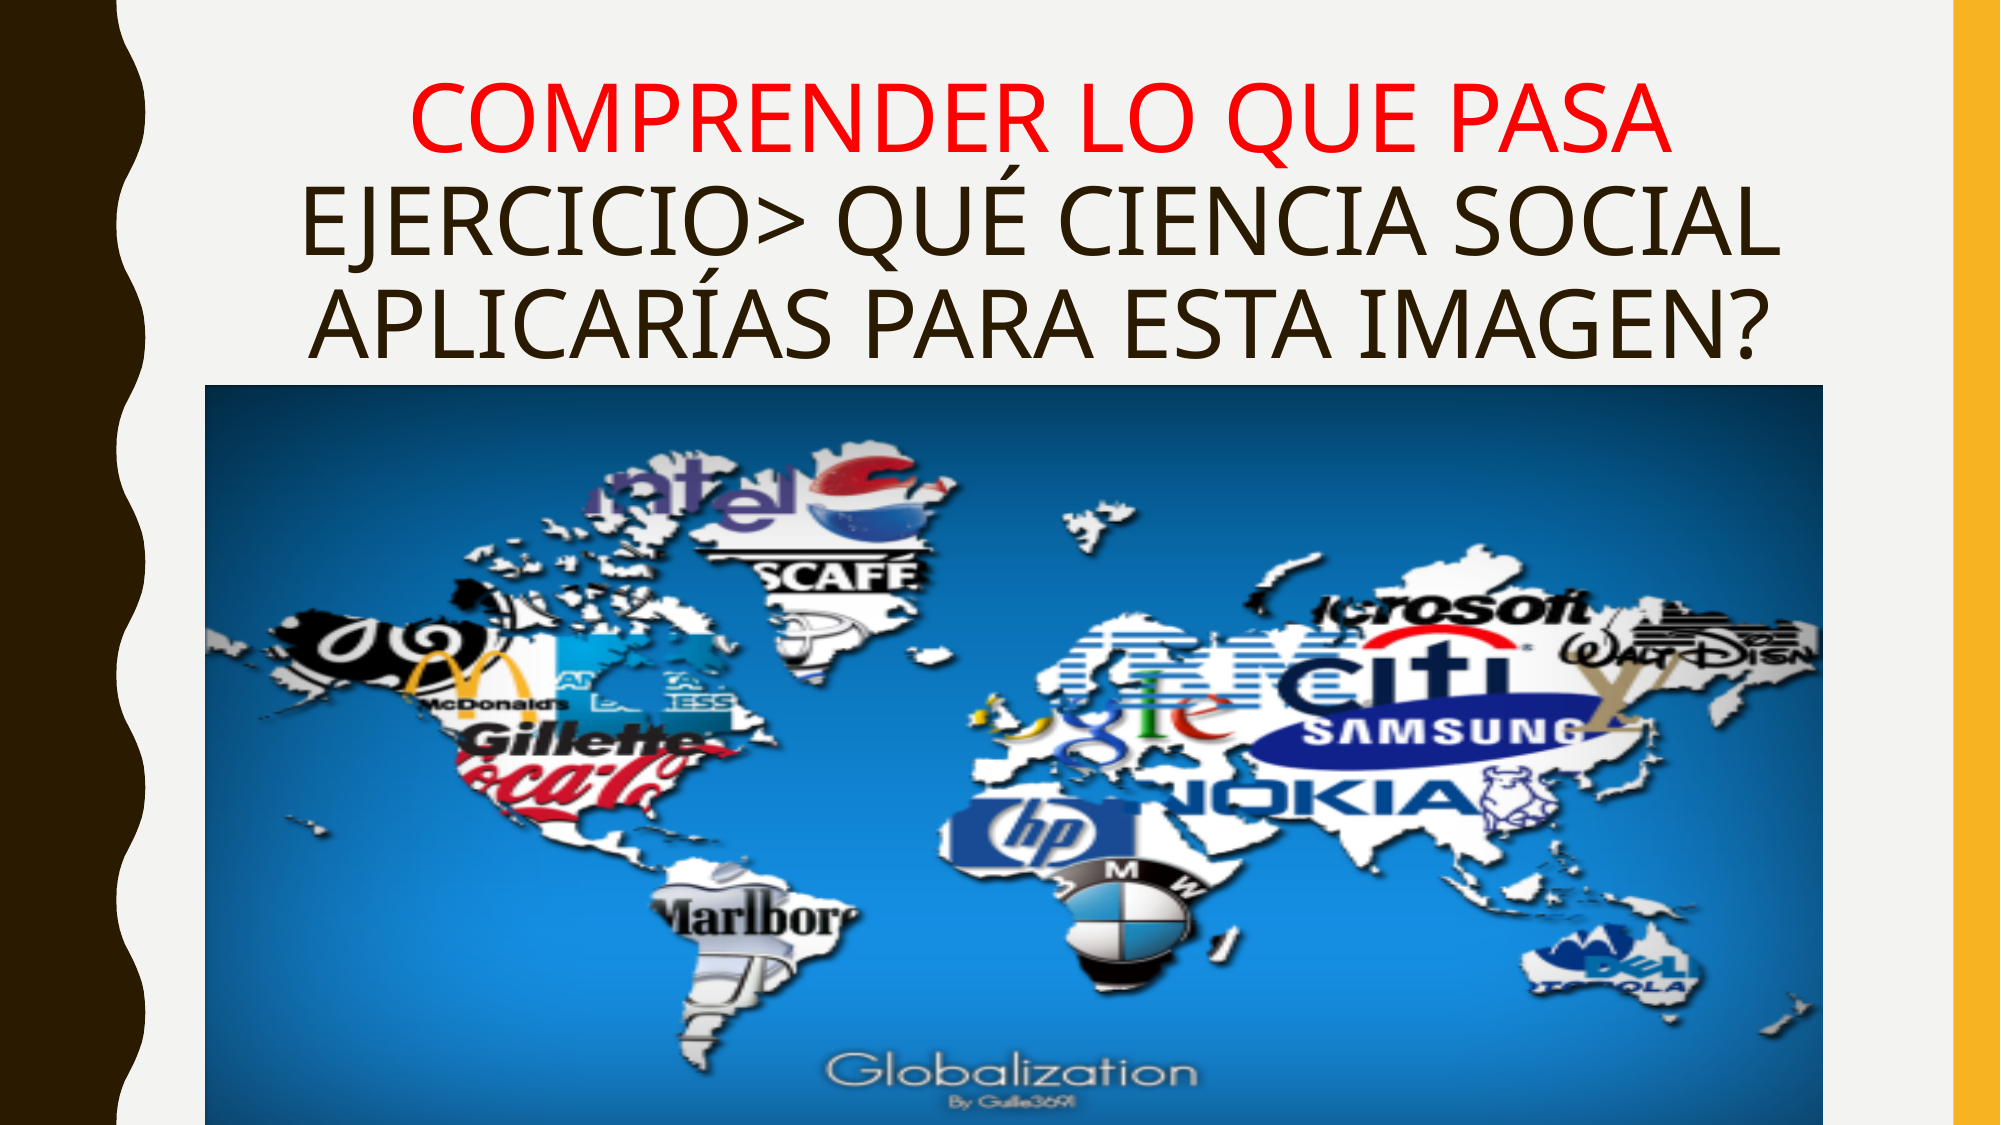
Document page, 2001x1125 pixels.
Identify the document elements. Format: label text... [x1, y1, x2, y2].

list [205, 384, 1823, 1125]
title COMPRENDER LO QUE PASA EJERCICIO> QUÉ CIENCIA SOCIAL APLICARÍAS PARA ESTA IMAGEN? [205, 62, 1875, 308]
